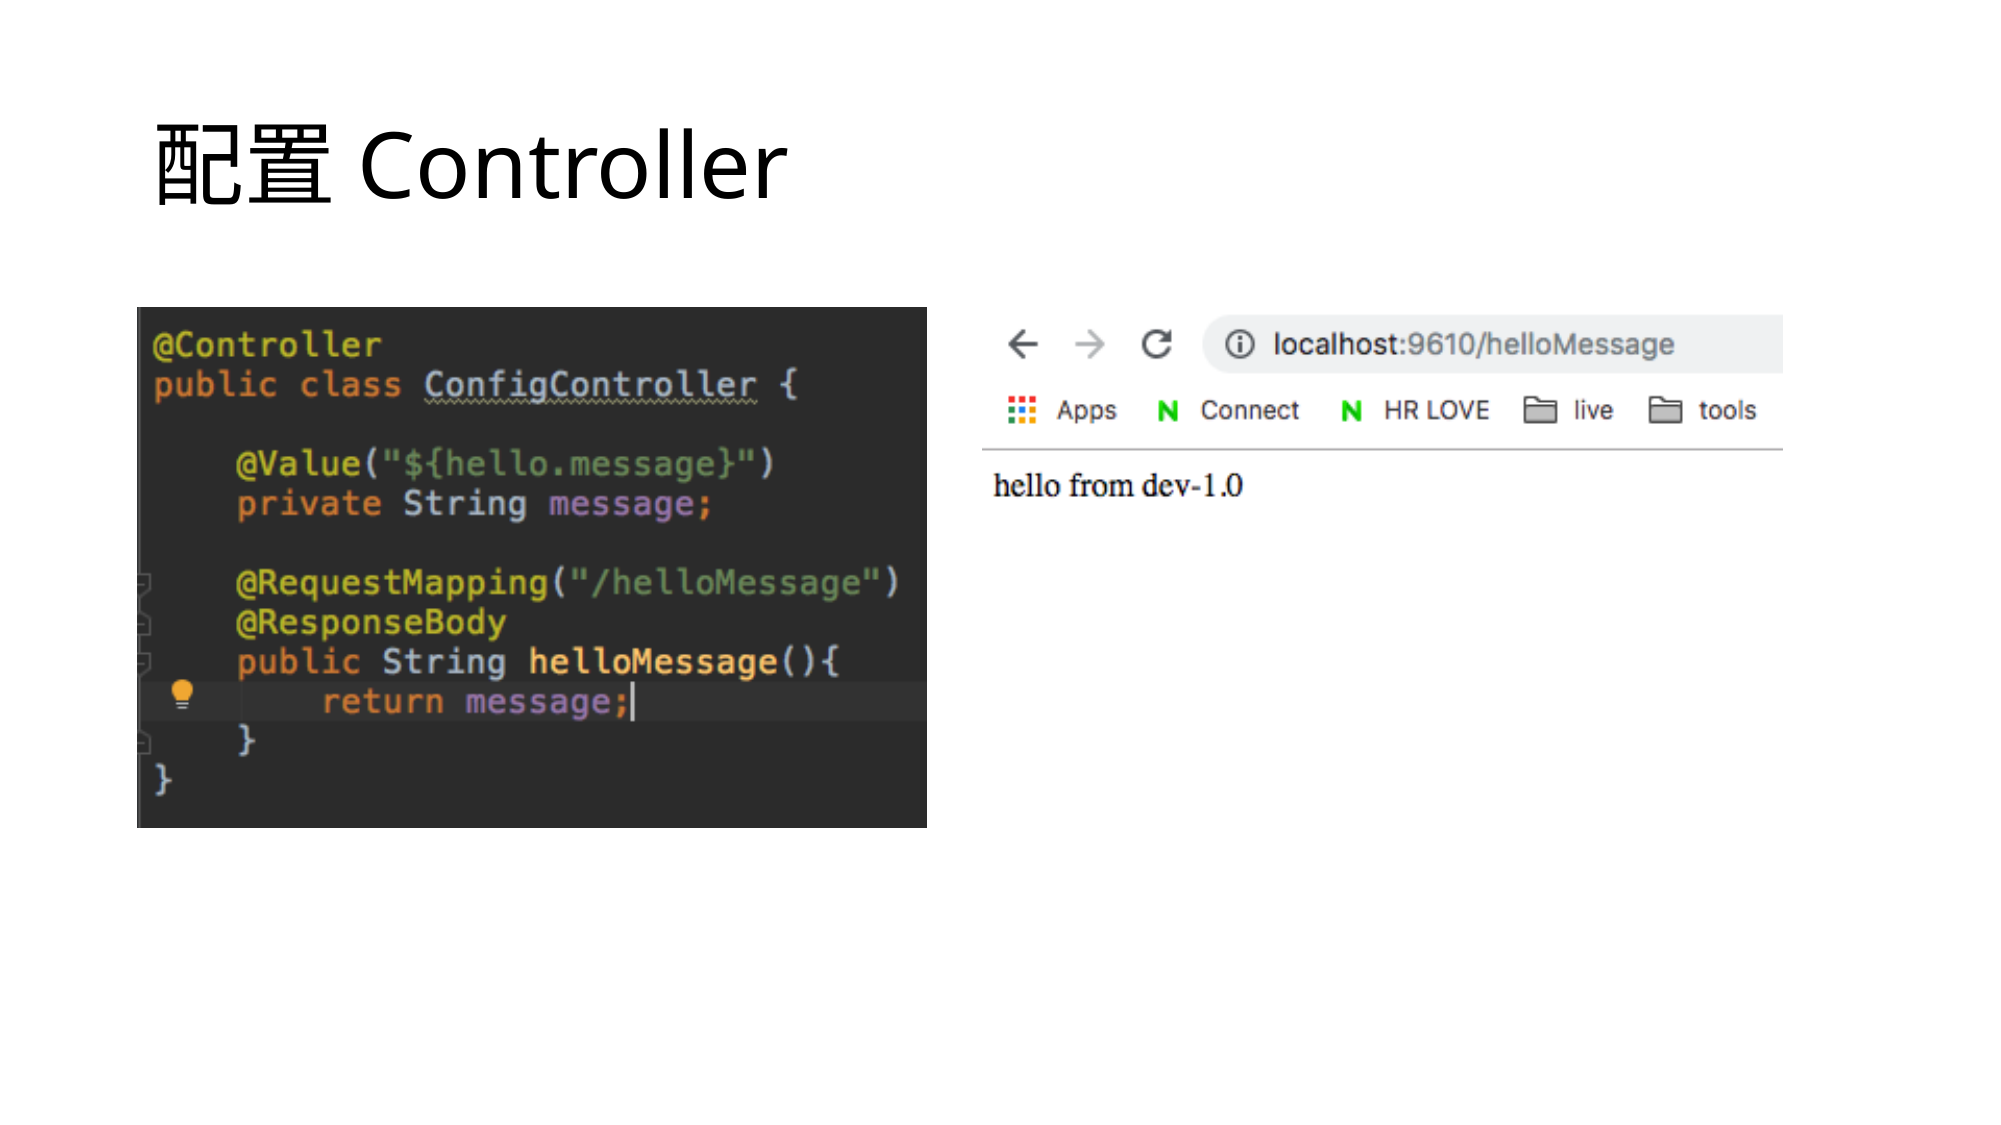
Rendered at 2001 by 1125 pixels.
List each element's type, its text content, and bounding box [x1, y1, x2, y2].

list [137, 307, 927, 828]
title 配置Controller [137, 59, 1863, 278]
picture [982, 307, 1783, 693]
